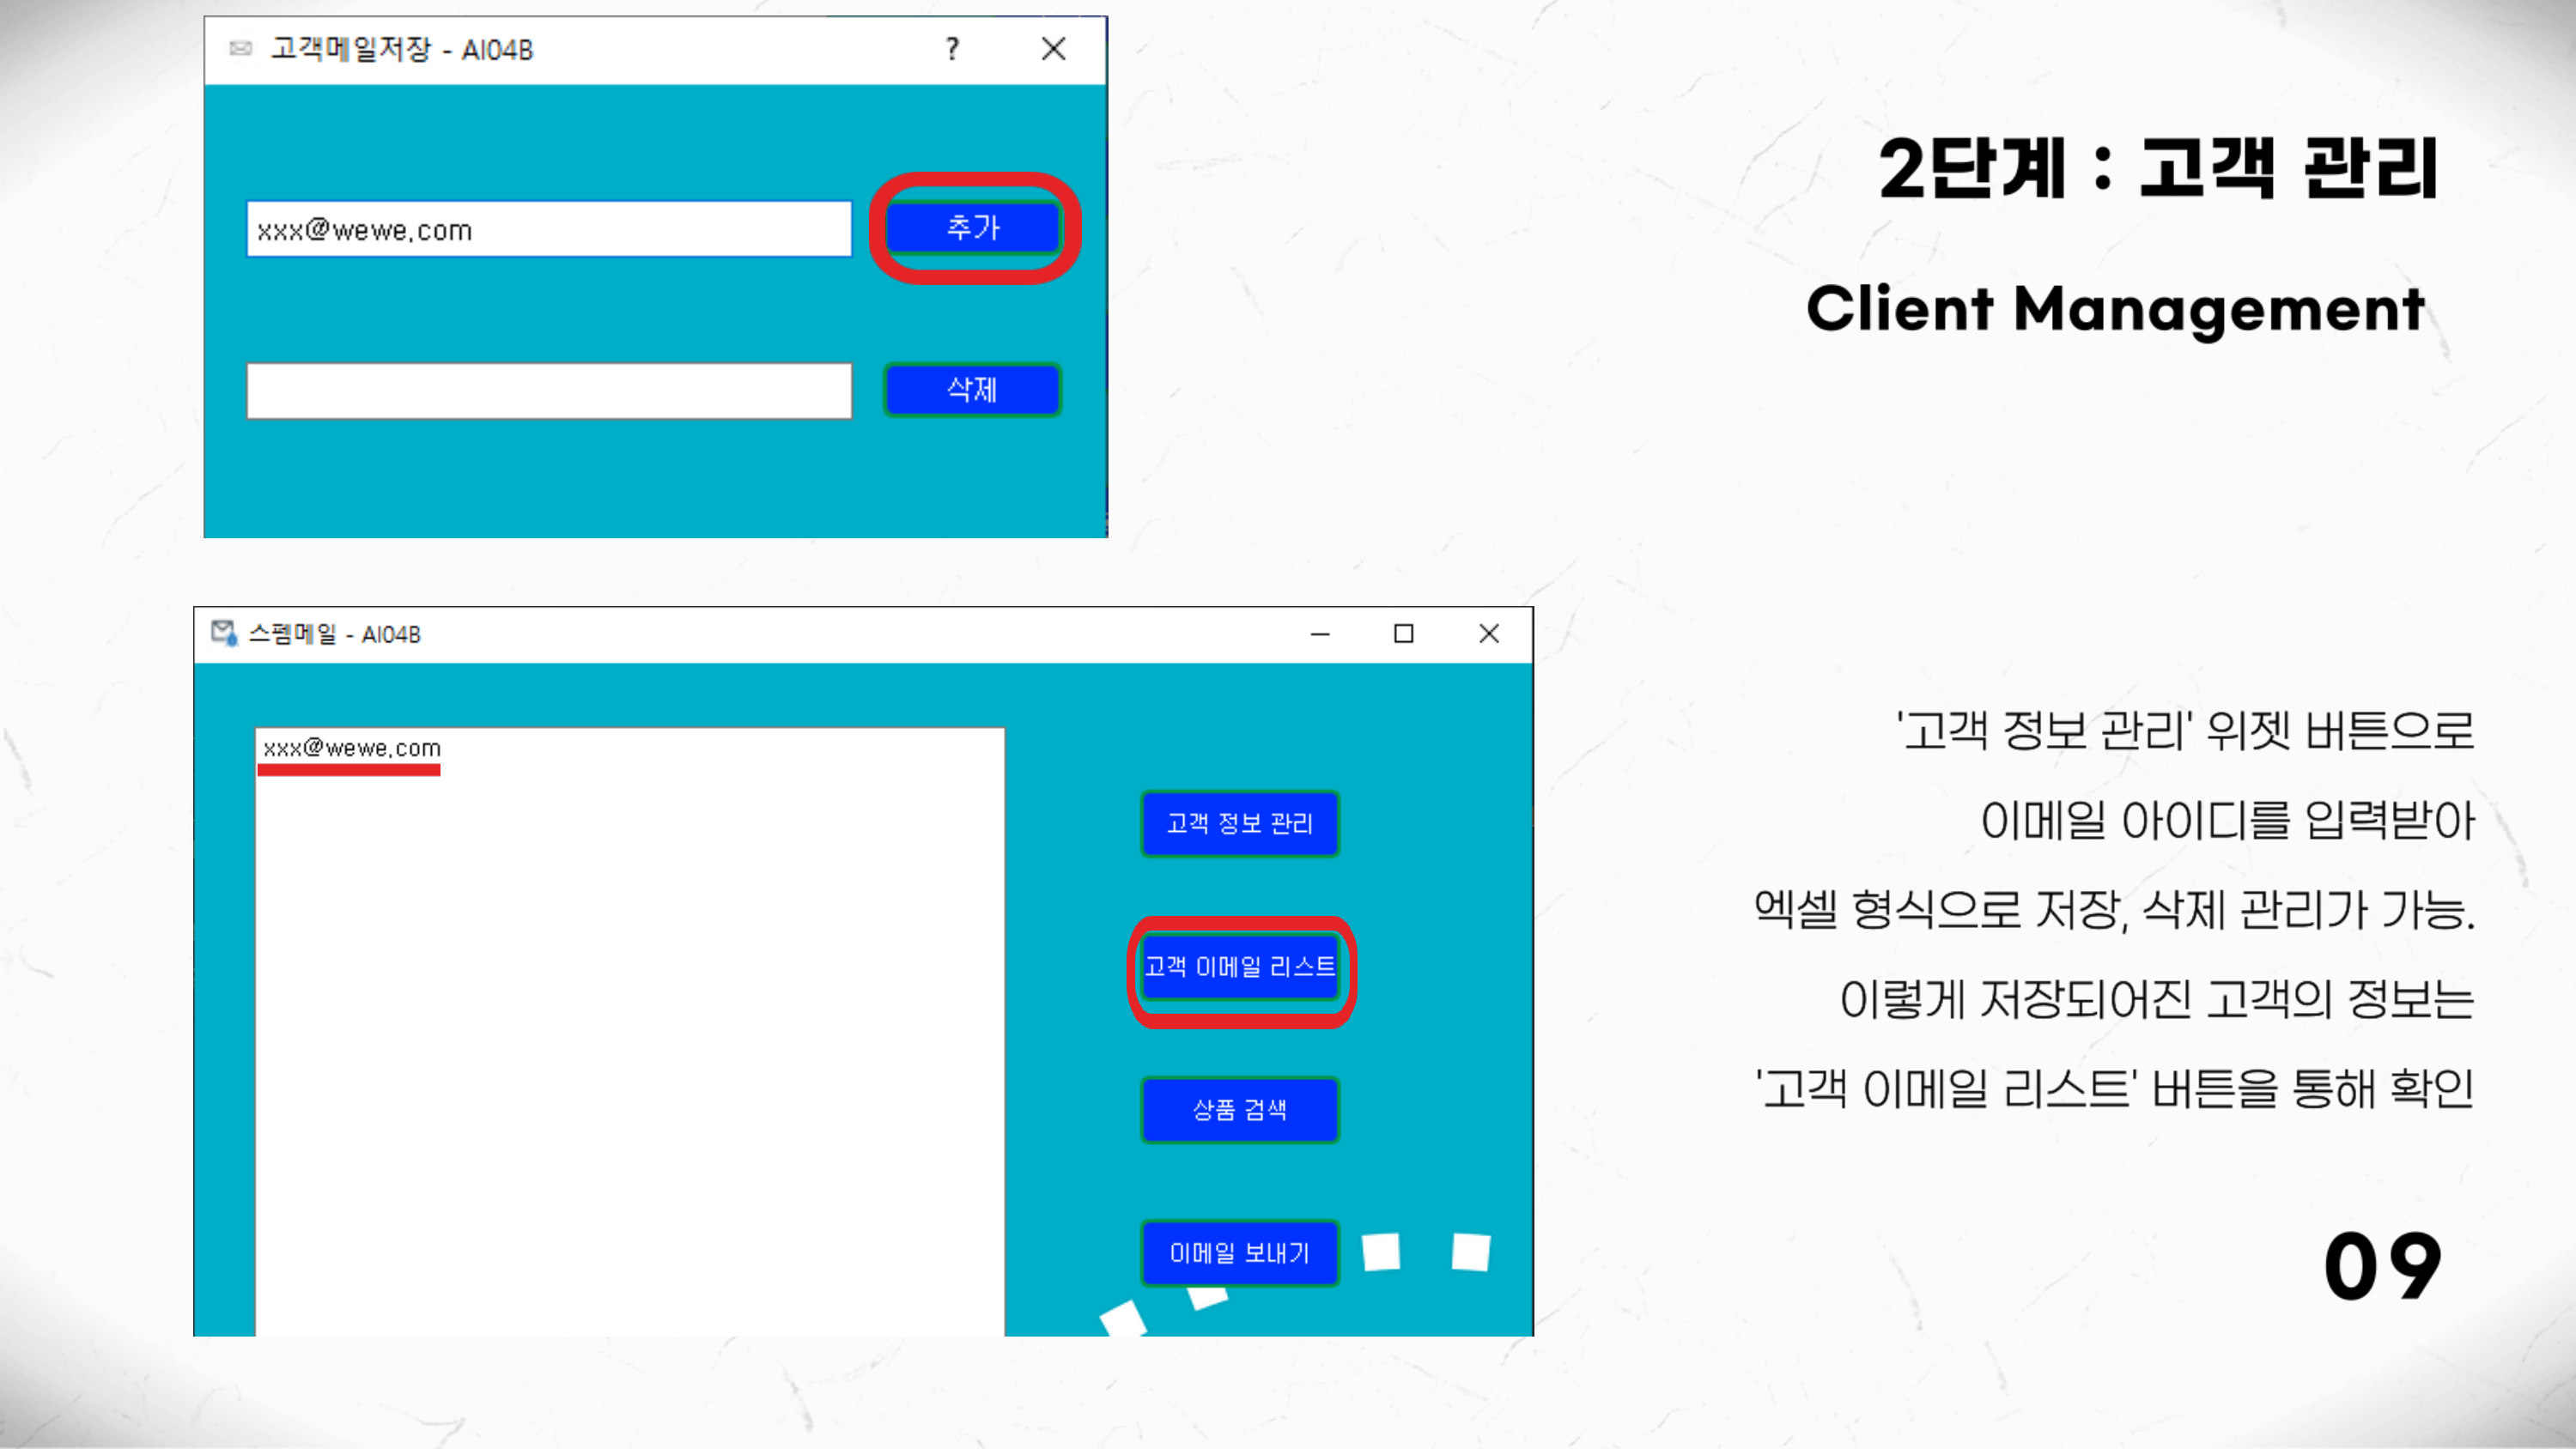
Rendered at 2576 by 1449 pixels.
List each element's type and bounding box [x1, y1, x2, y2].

picture [1652, 695, 2500, 1147]
text_box [257, 745, 440, 795]
picture [1602, 267, 2469, 375]
picture [204, 15, 1109, 538]
text_box [869, 172, 1082, 285]
picture [192, 605, 1534, 1337]
picture [1778, 114, 2475, 258]
text_box [1127, 916, 1358, 1029]
picture [2300, 1205, 2481, 1368]
text_box [0, 0, 2576, 1449]
